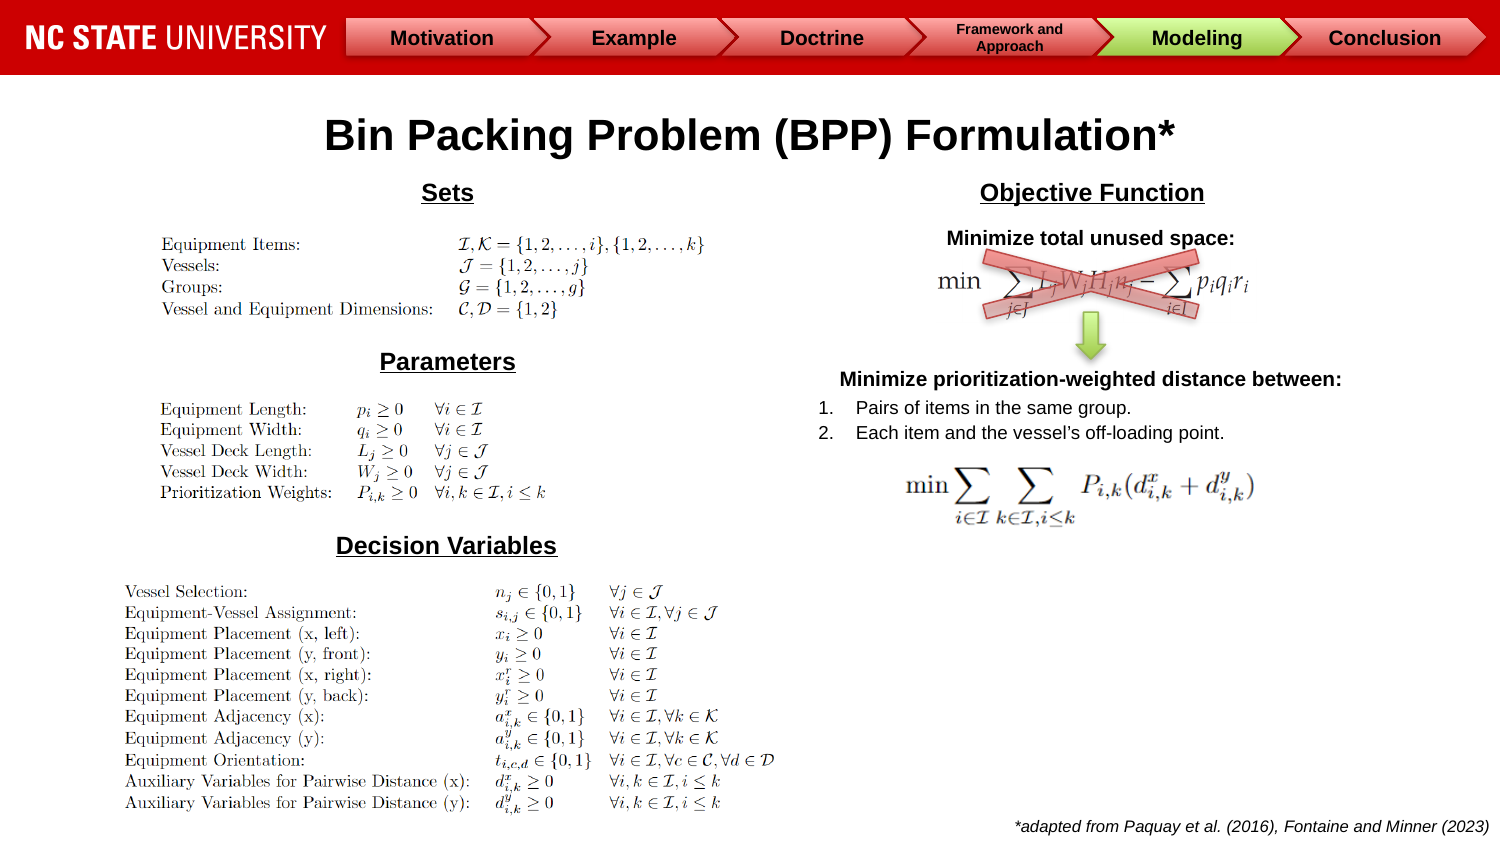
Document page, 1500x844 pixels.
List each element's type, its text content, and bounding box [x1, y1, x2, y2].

text_box Decision Variables [249, 503, 644, 575]
picture [117, 577, 779, 818]
text_box Bin Packing Problem (BPP) Formulation* [130, 91, 1370, 175]
title Sets [251, 150, 645, 229]
text_box Parameters [251, 332, 645, 402]
picture [0, 0, 1500, 75]
picture [155, 396, 552, 504]
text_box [346, 18, 1486, 56]
text_box *adapted from Paquay et al. (2016), Fontaine and Minner (2023) [999, 808, 1500, 844]
picture [155, 231, 708, 323]
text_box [806, 150, 1375, 548]
